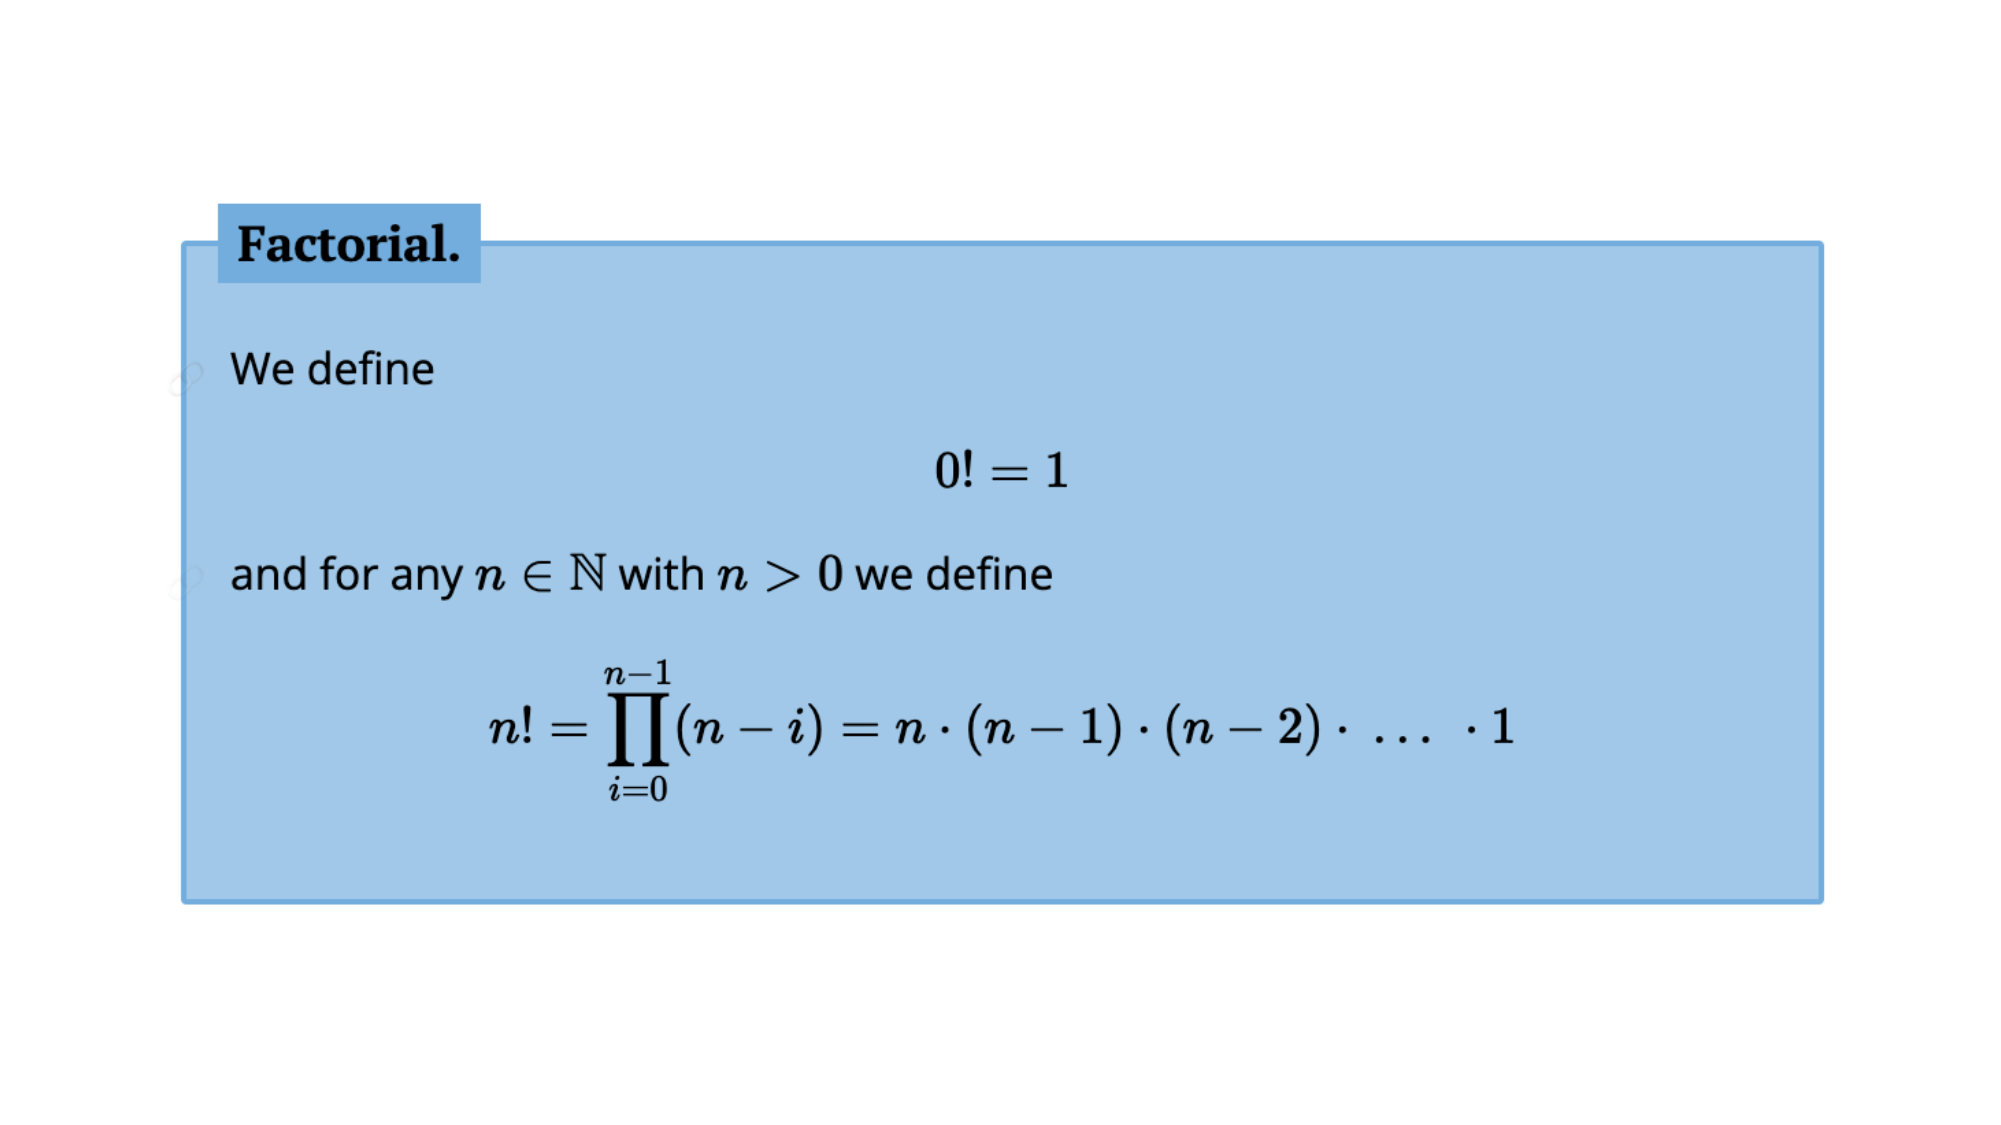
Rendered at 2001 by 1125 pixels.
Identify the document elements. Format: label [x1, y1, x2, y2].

picture [161, 196, 1839, 929]
